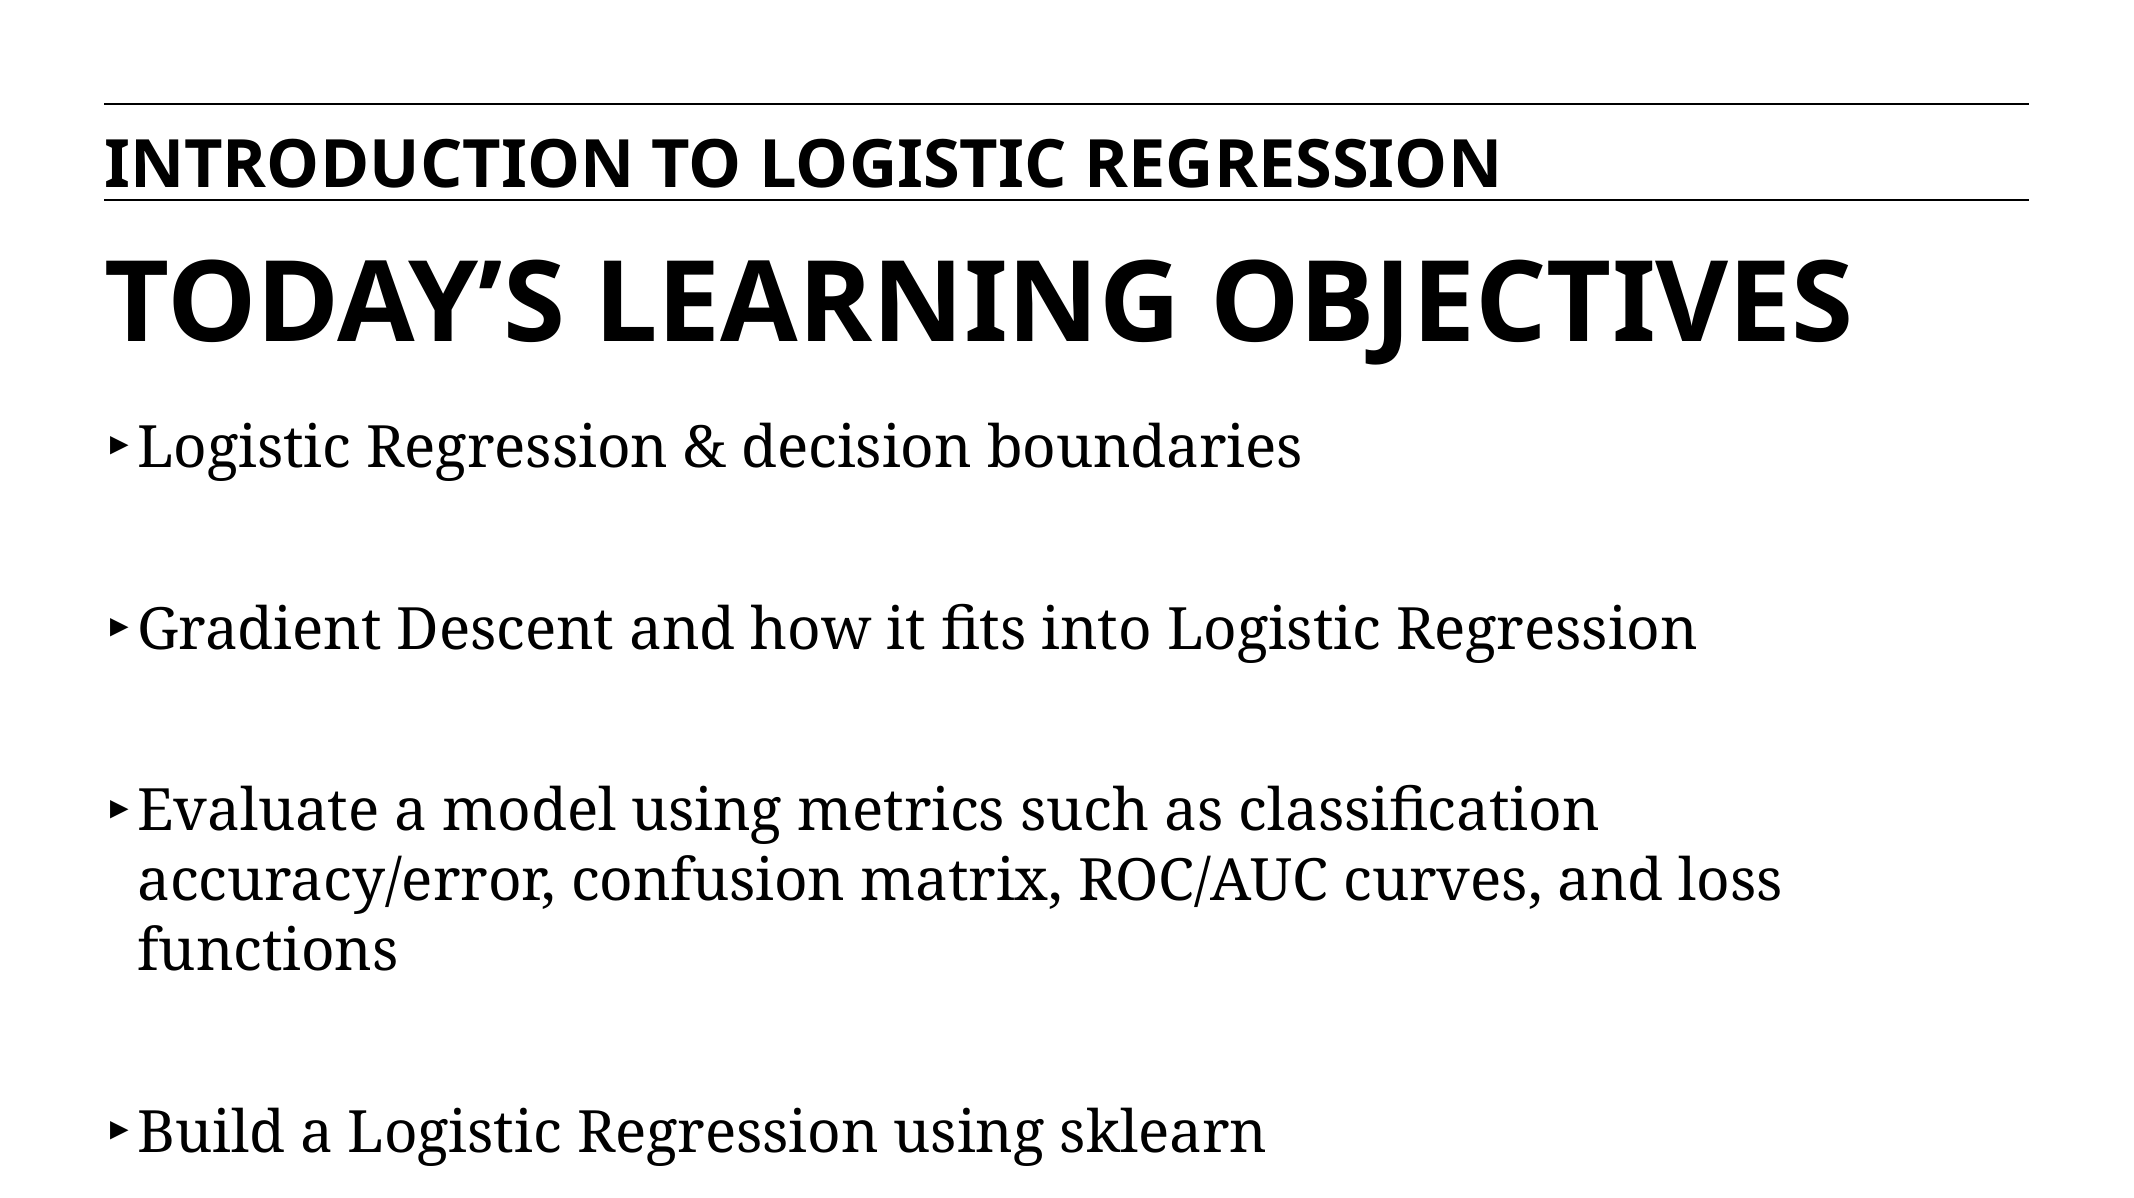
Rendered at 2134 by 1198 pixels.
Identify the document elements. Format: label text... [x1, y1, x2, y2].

list Logistic Regression & decision boundaries Gradient Descent and how it fits into Logistic Regression Evaluate a model using metrics such as classification accuracy/error, confusion matrix, ROC/AUC curves, and loss functions Build a Logistic Regression using sklearn [104, 359, 2030, 944]
text_box INTRODUCTION TO LOGISTIC REGRESSION [104, 120, 2030, 192]
title TODAY’S LEARNING OBJECTIVES [103, 241, 2030, 359]
